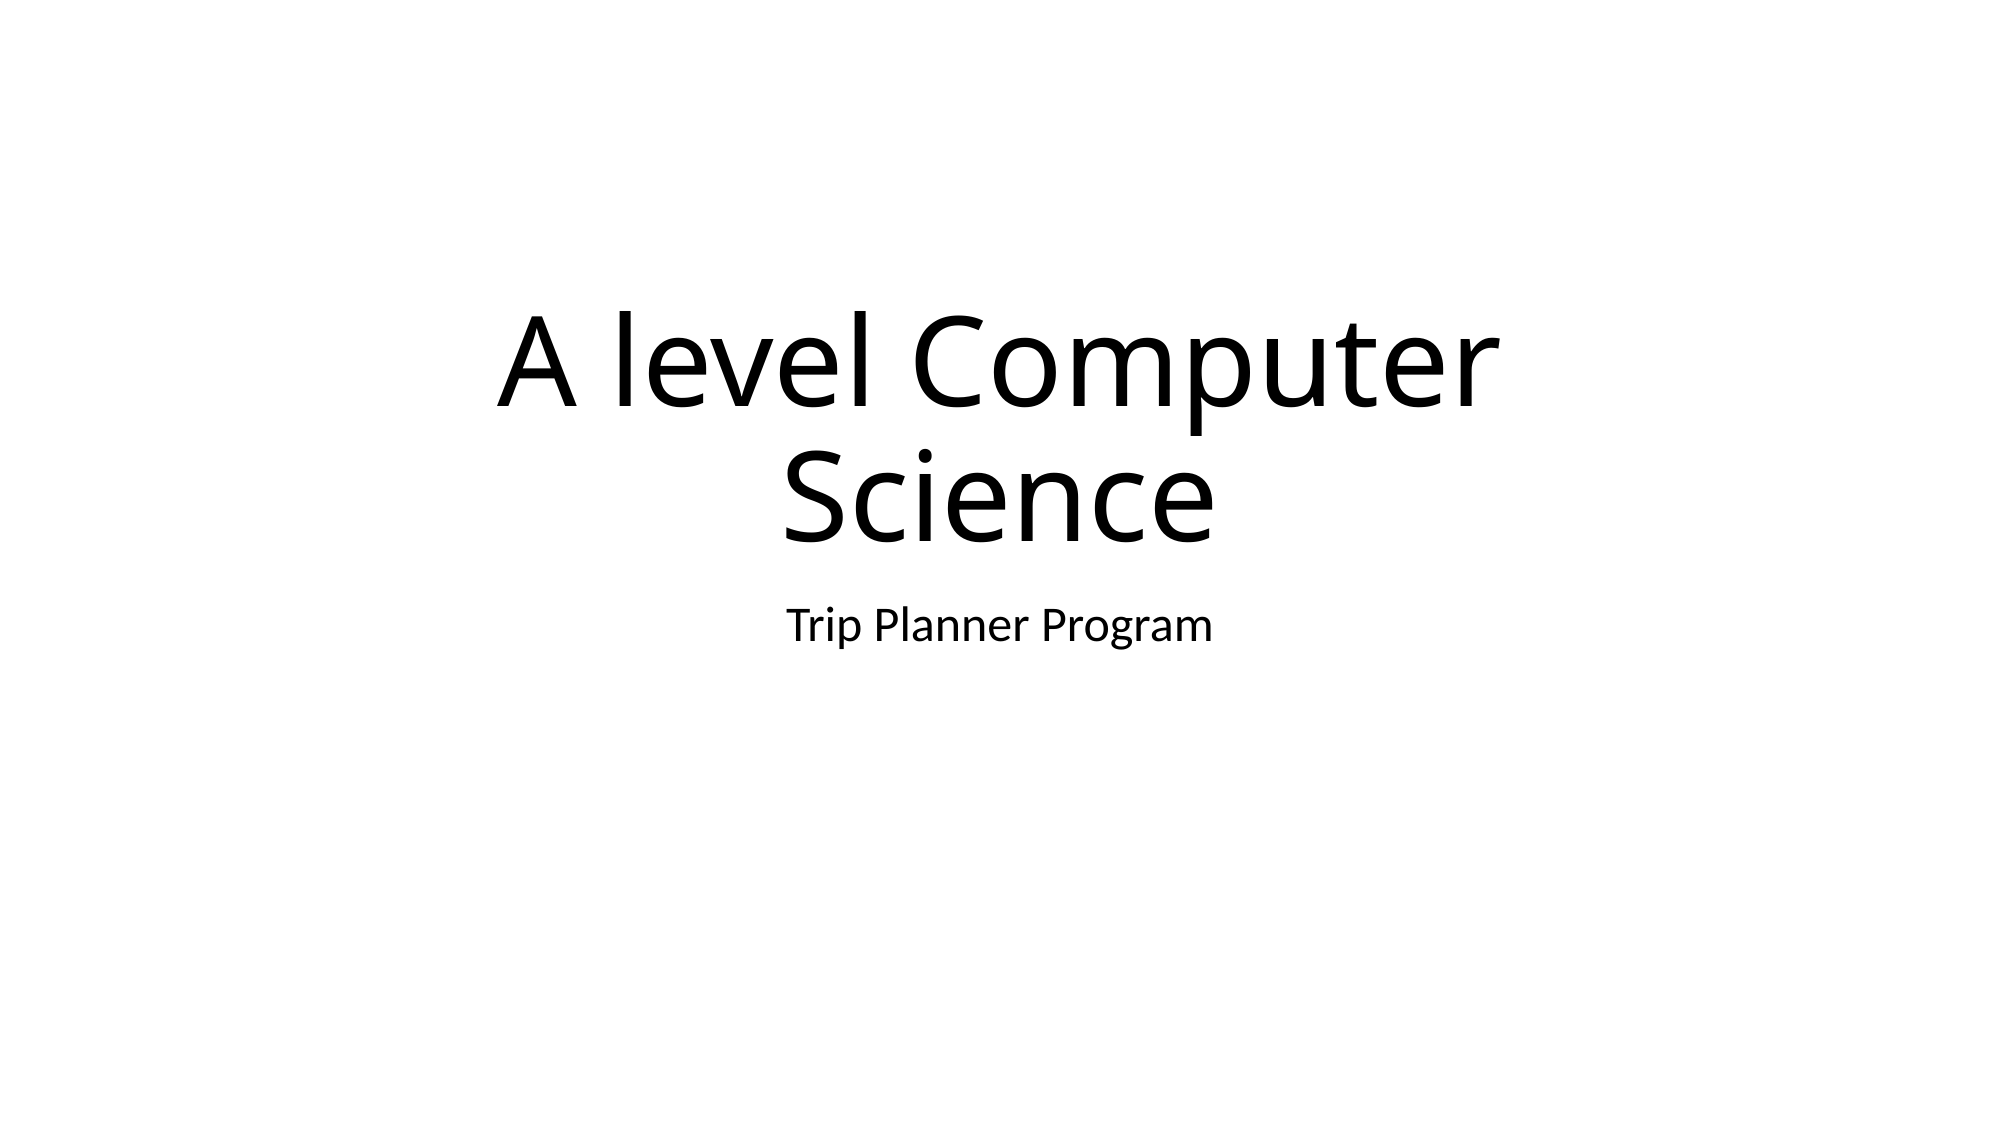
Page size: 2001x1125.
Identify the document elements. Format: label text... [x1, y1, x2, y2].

subtitle Trip Planner Program [249, 590, 1750, 863]
title A level Computer Science [249, 184, 1750, 576]
